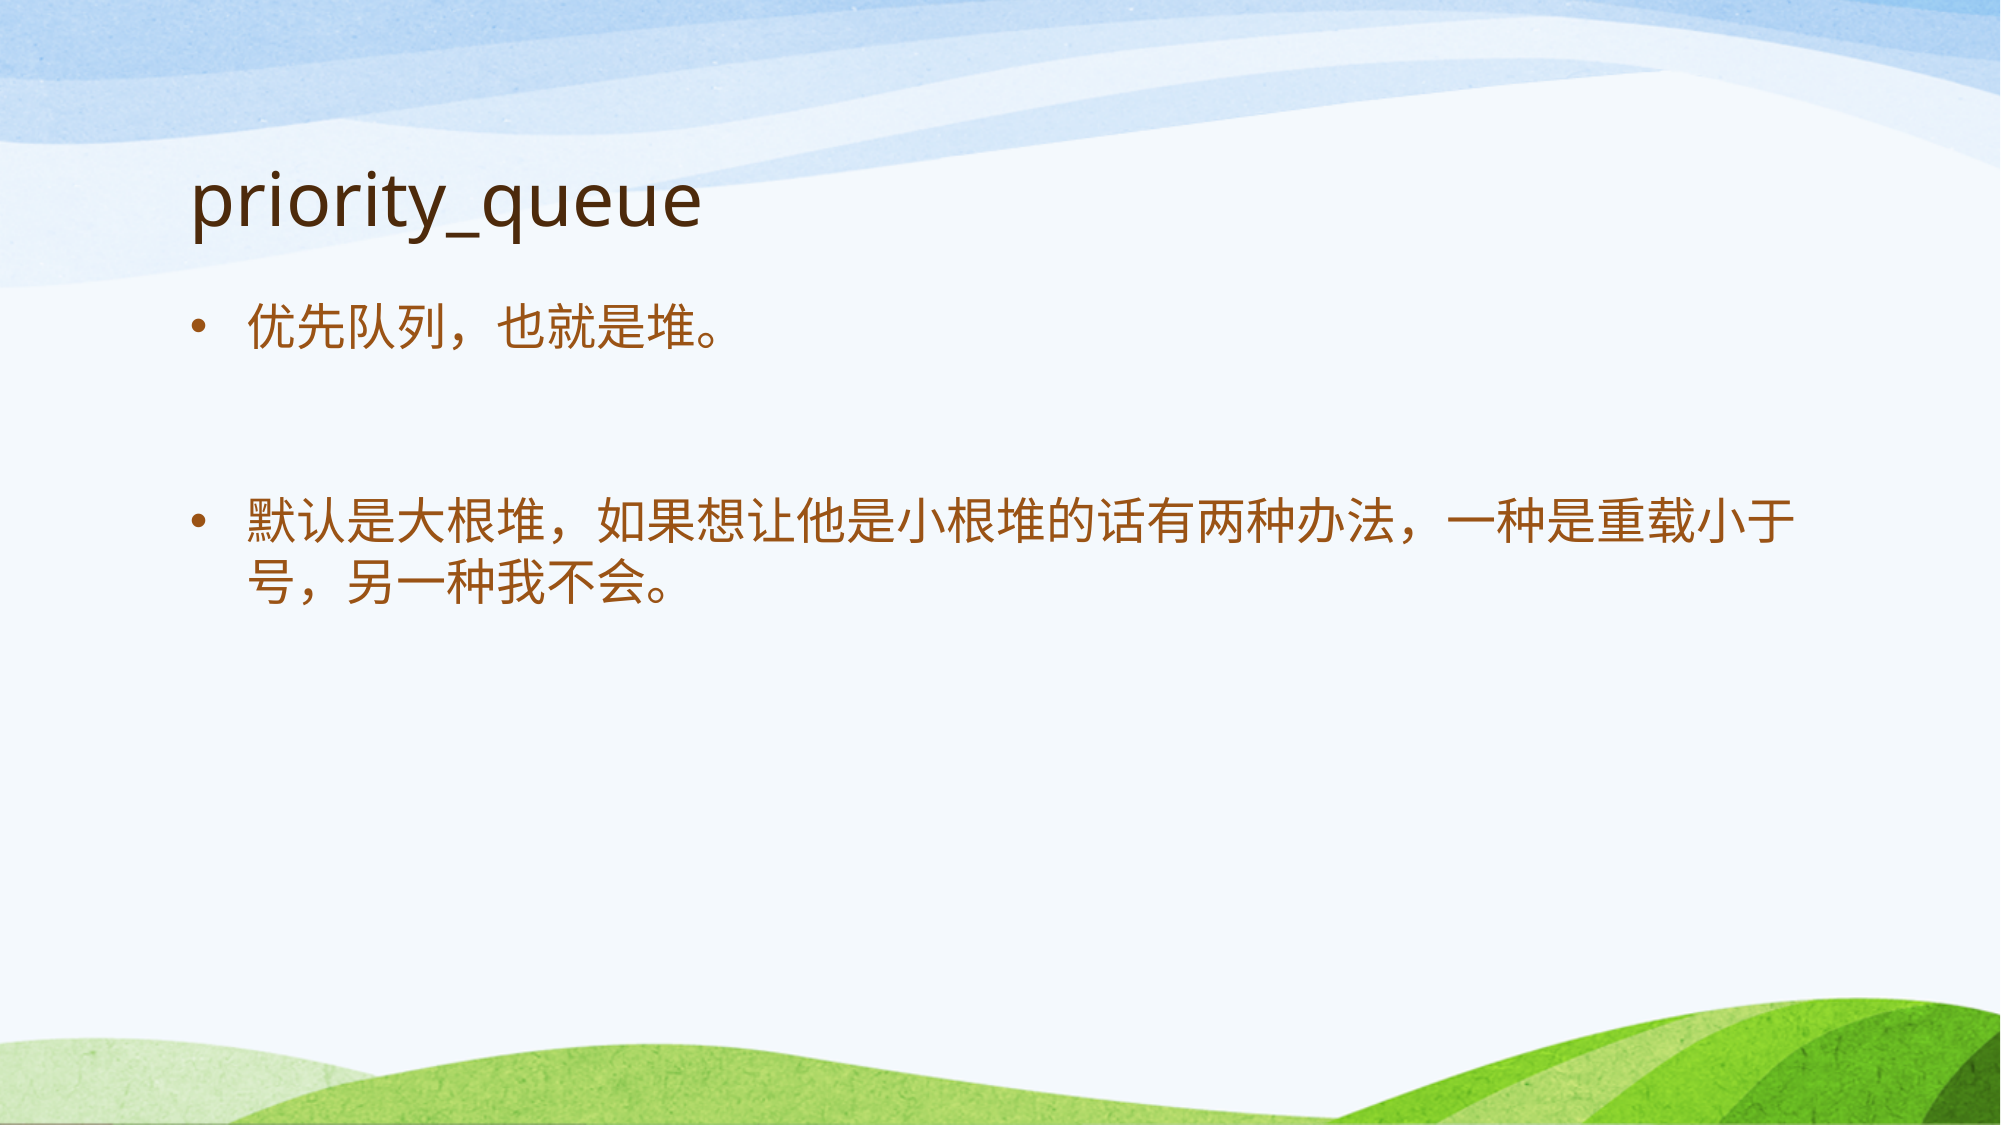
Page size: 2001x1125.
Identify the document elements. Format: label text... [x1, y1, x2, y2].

title priority_queue [174, 50, 1825, 250]
list 优先队列，也就是堆。 默认是大根堆，如果想让他是小根堆的话有两种办法，一种是重载小于号，另一种我不会。 [174, 287, 1825, 982]
picture [0, 0, 2001, 1125]
